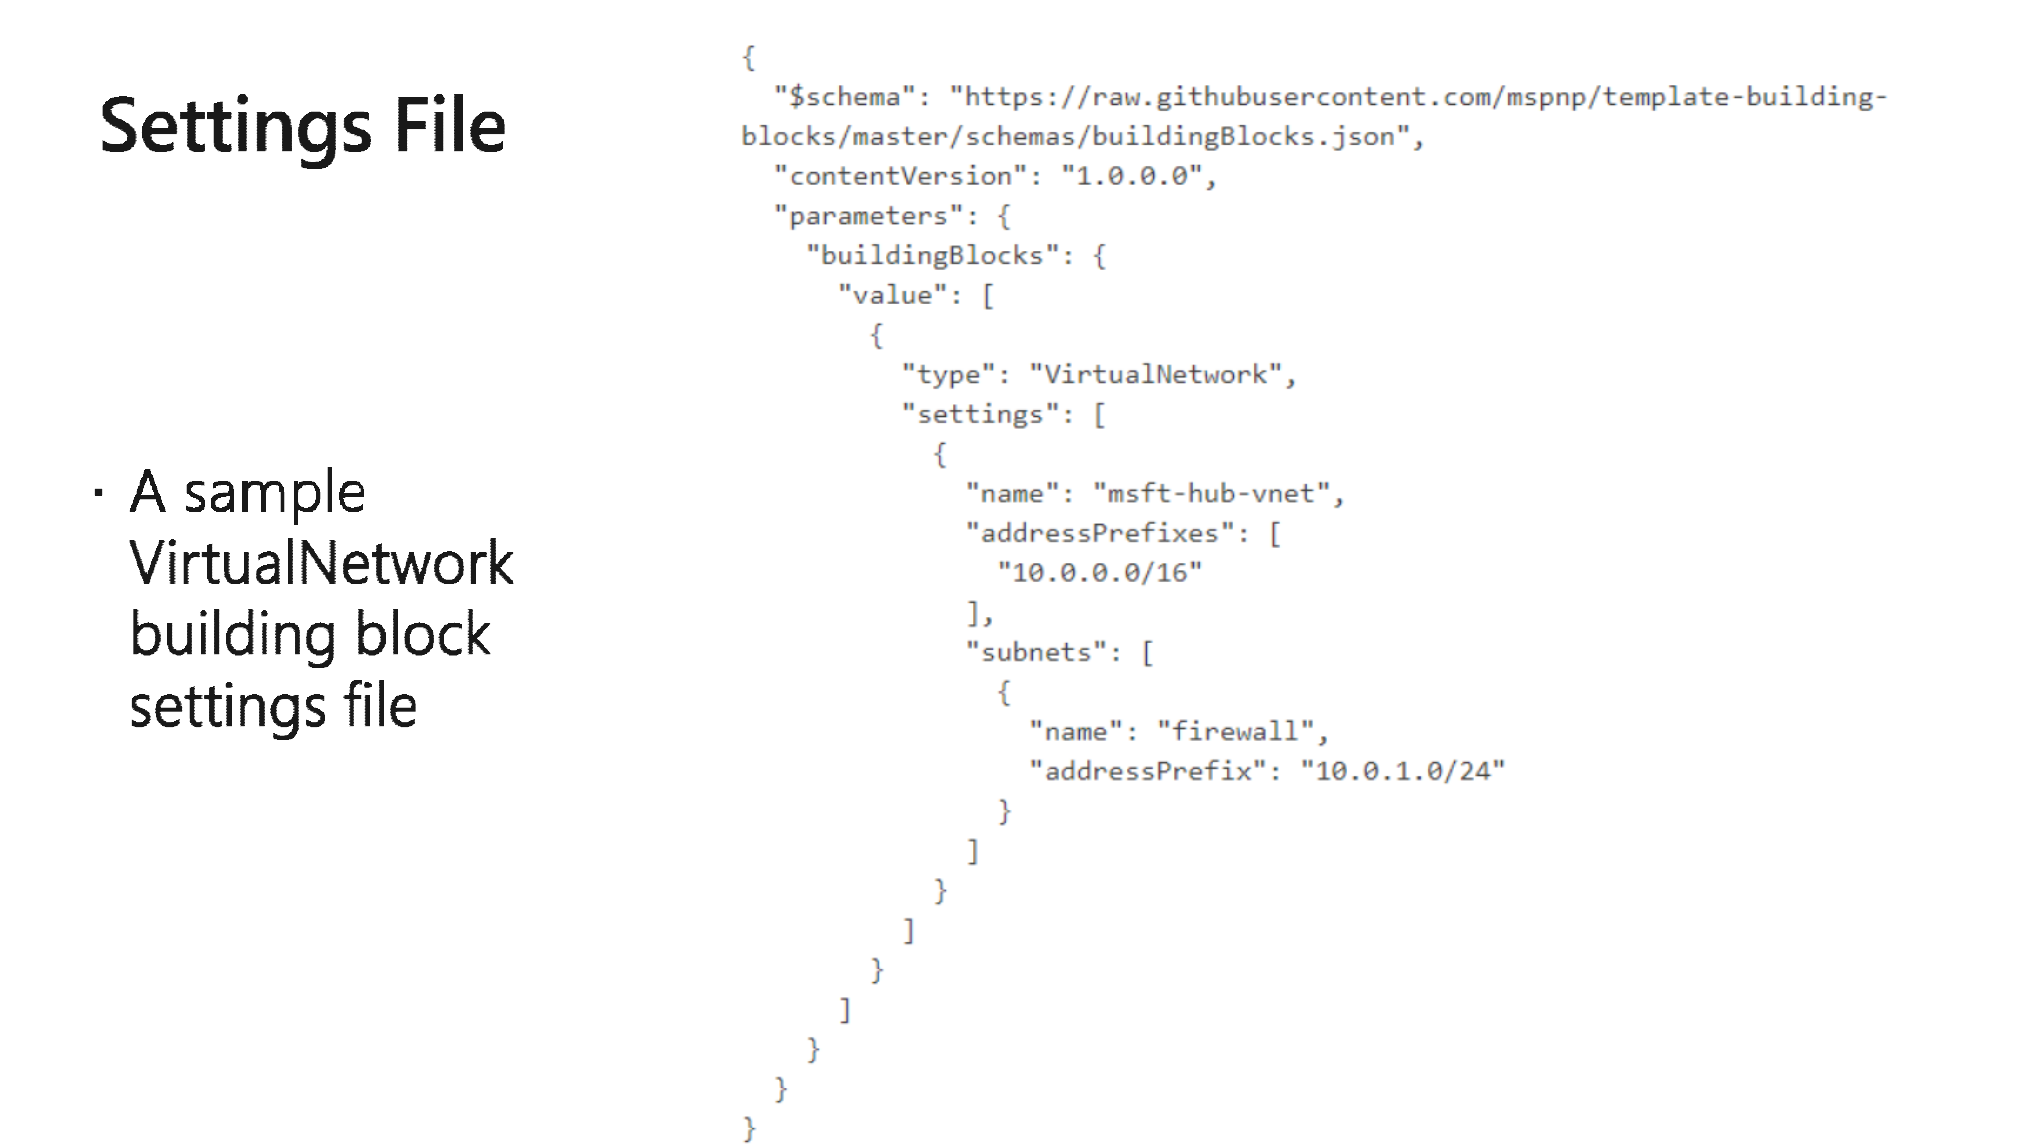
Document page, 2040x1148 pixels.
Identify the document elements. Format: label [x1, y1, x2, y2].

text_box [133, 609, 491, 668]
text_box [131, 680, 416, 740]
picture [694, 0, 2040, 1148]
text_box [129, 467, 364, 525]
text_box [102, 94, 505, 169]
text_box [129, 538, 514, 584]
text_box [94, 488, 103, 496]
